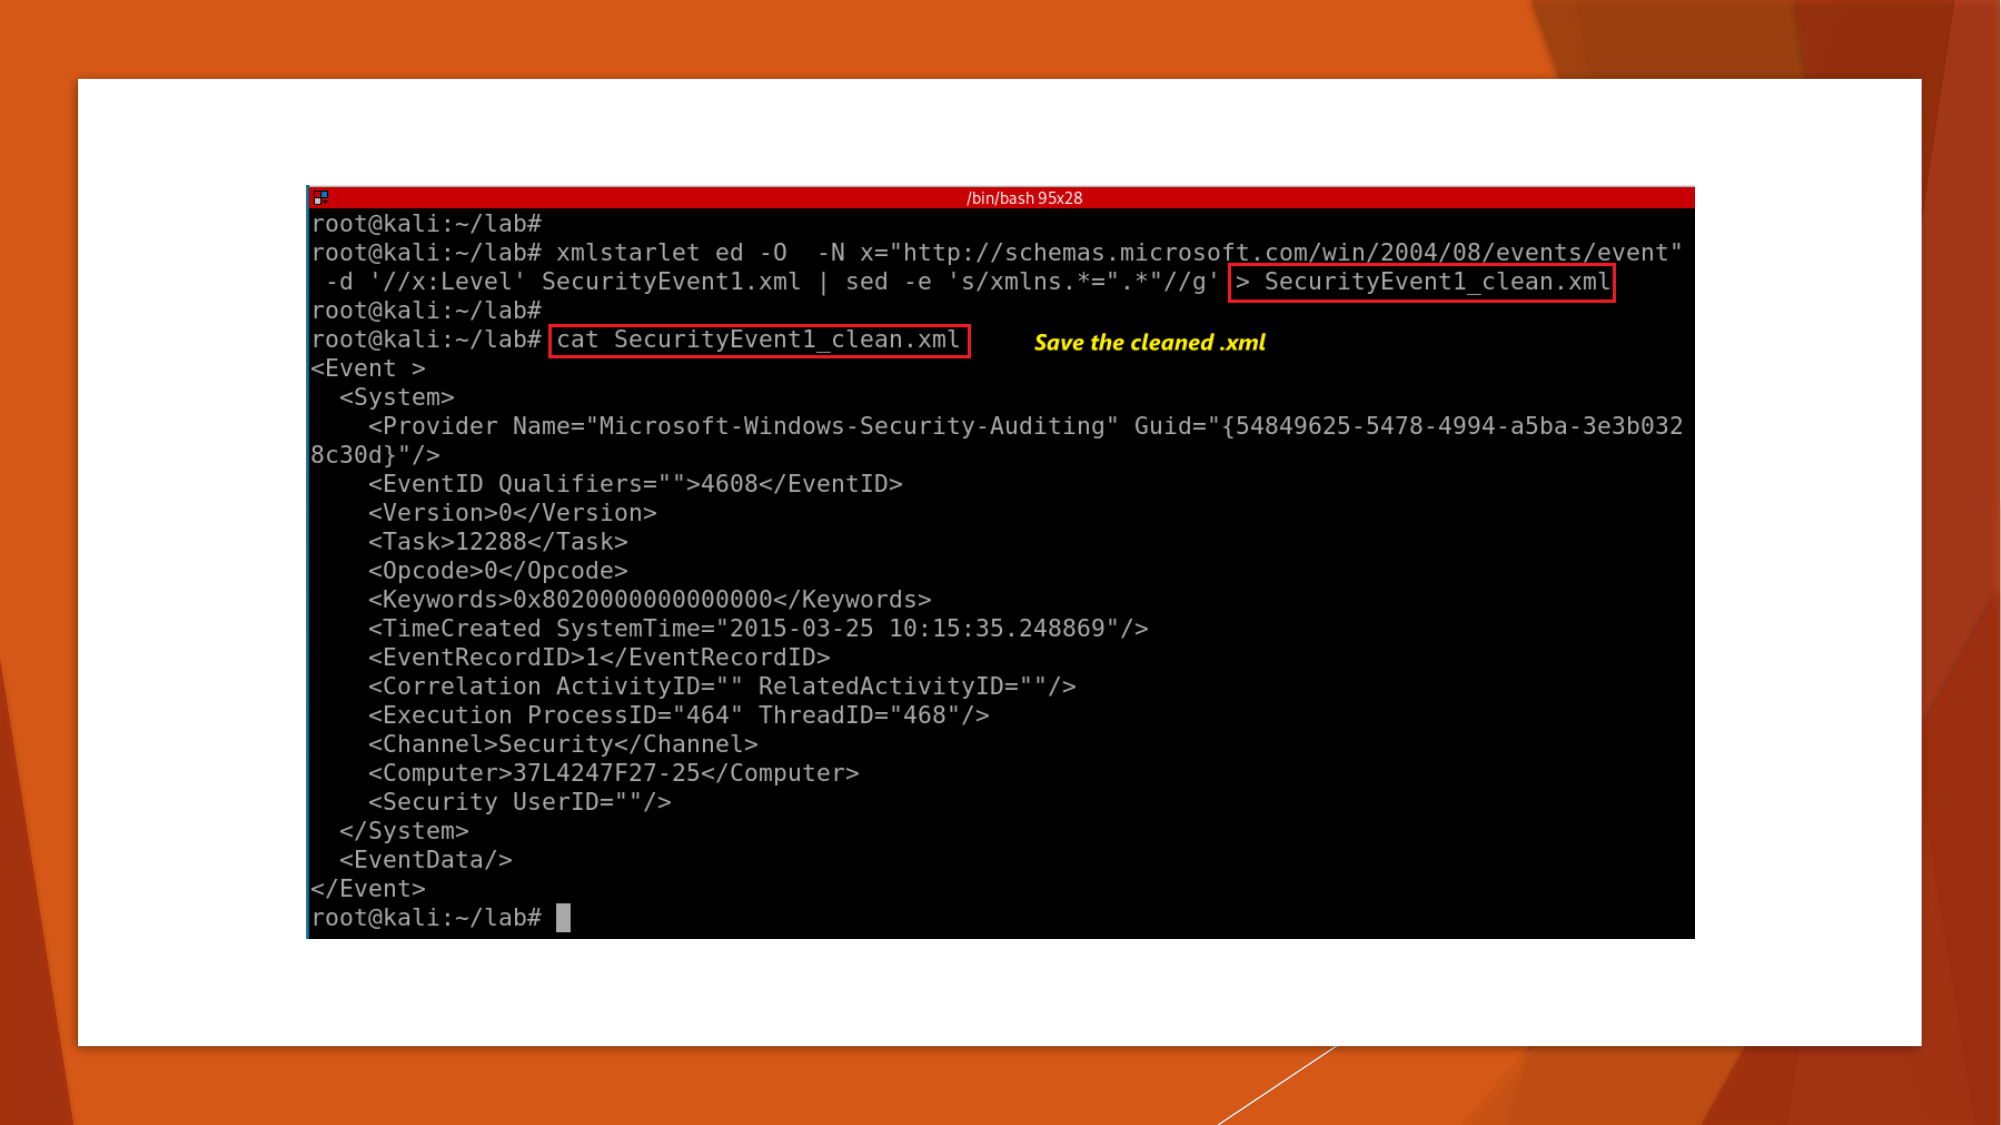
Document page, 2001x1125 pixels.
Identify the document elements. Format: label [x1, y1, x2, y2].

text_box [0, 0, 2000, 1125]
picture [305, 185, 1695, 940]
